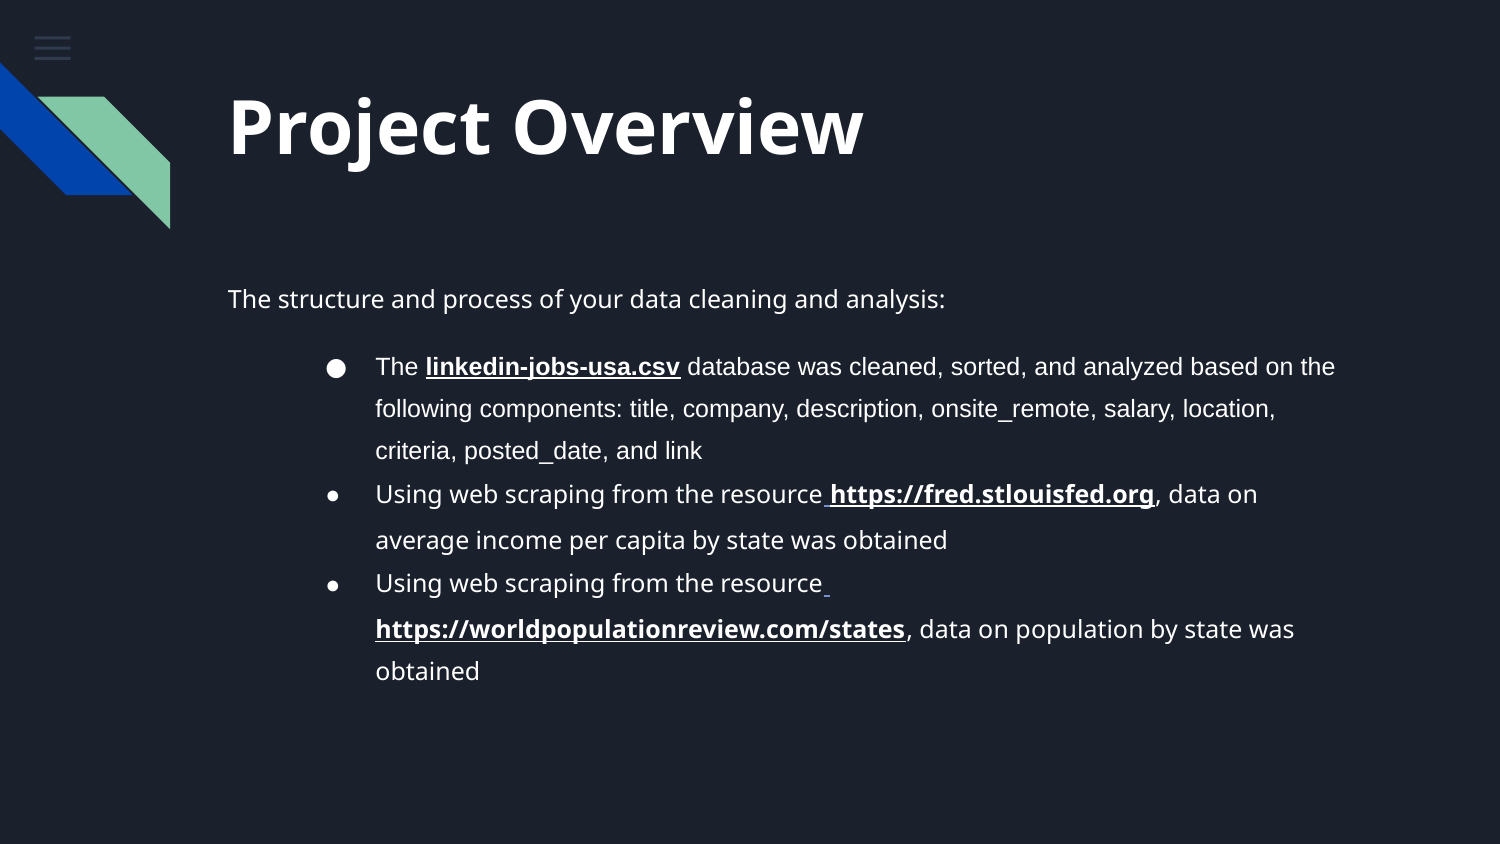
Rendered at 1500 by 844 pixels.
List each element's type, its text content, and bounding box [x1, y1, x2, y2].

title Project Overview [212, 64, 1368, 215]
list The structure and process of your data cleaning and analysis: The linkedin-jobs-usa.csv database was cleaned, sorted, and analyzed based on the following components: title, company, description, onsite_remote, salary, location, criteria, posted_date, and link Using web scraping from the resource https://fred.stlouisfed.org, data on average income per capita by state was obtained Using web scraping from the resource https://worldpopulationreview.com/states, data on population by state was obtained [212, 257, 1368, 735]
